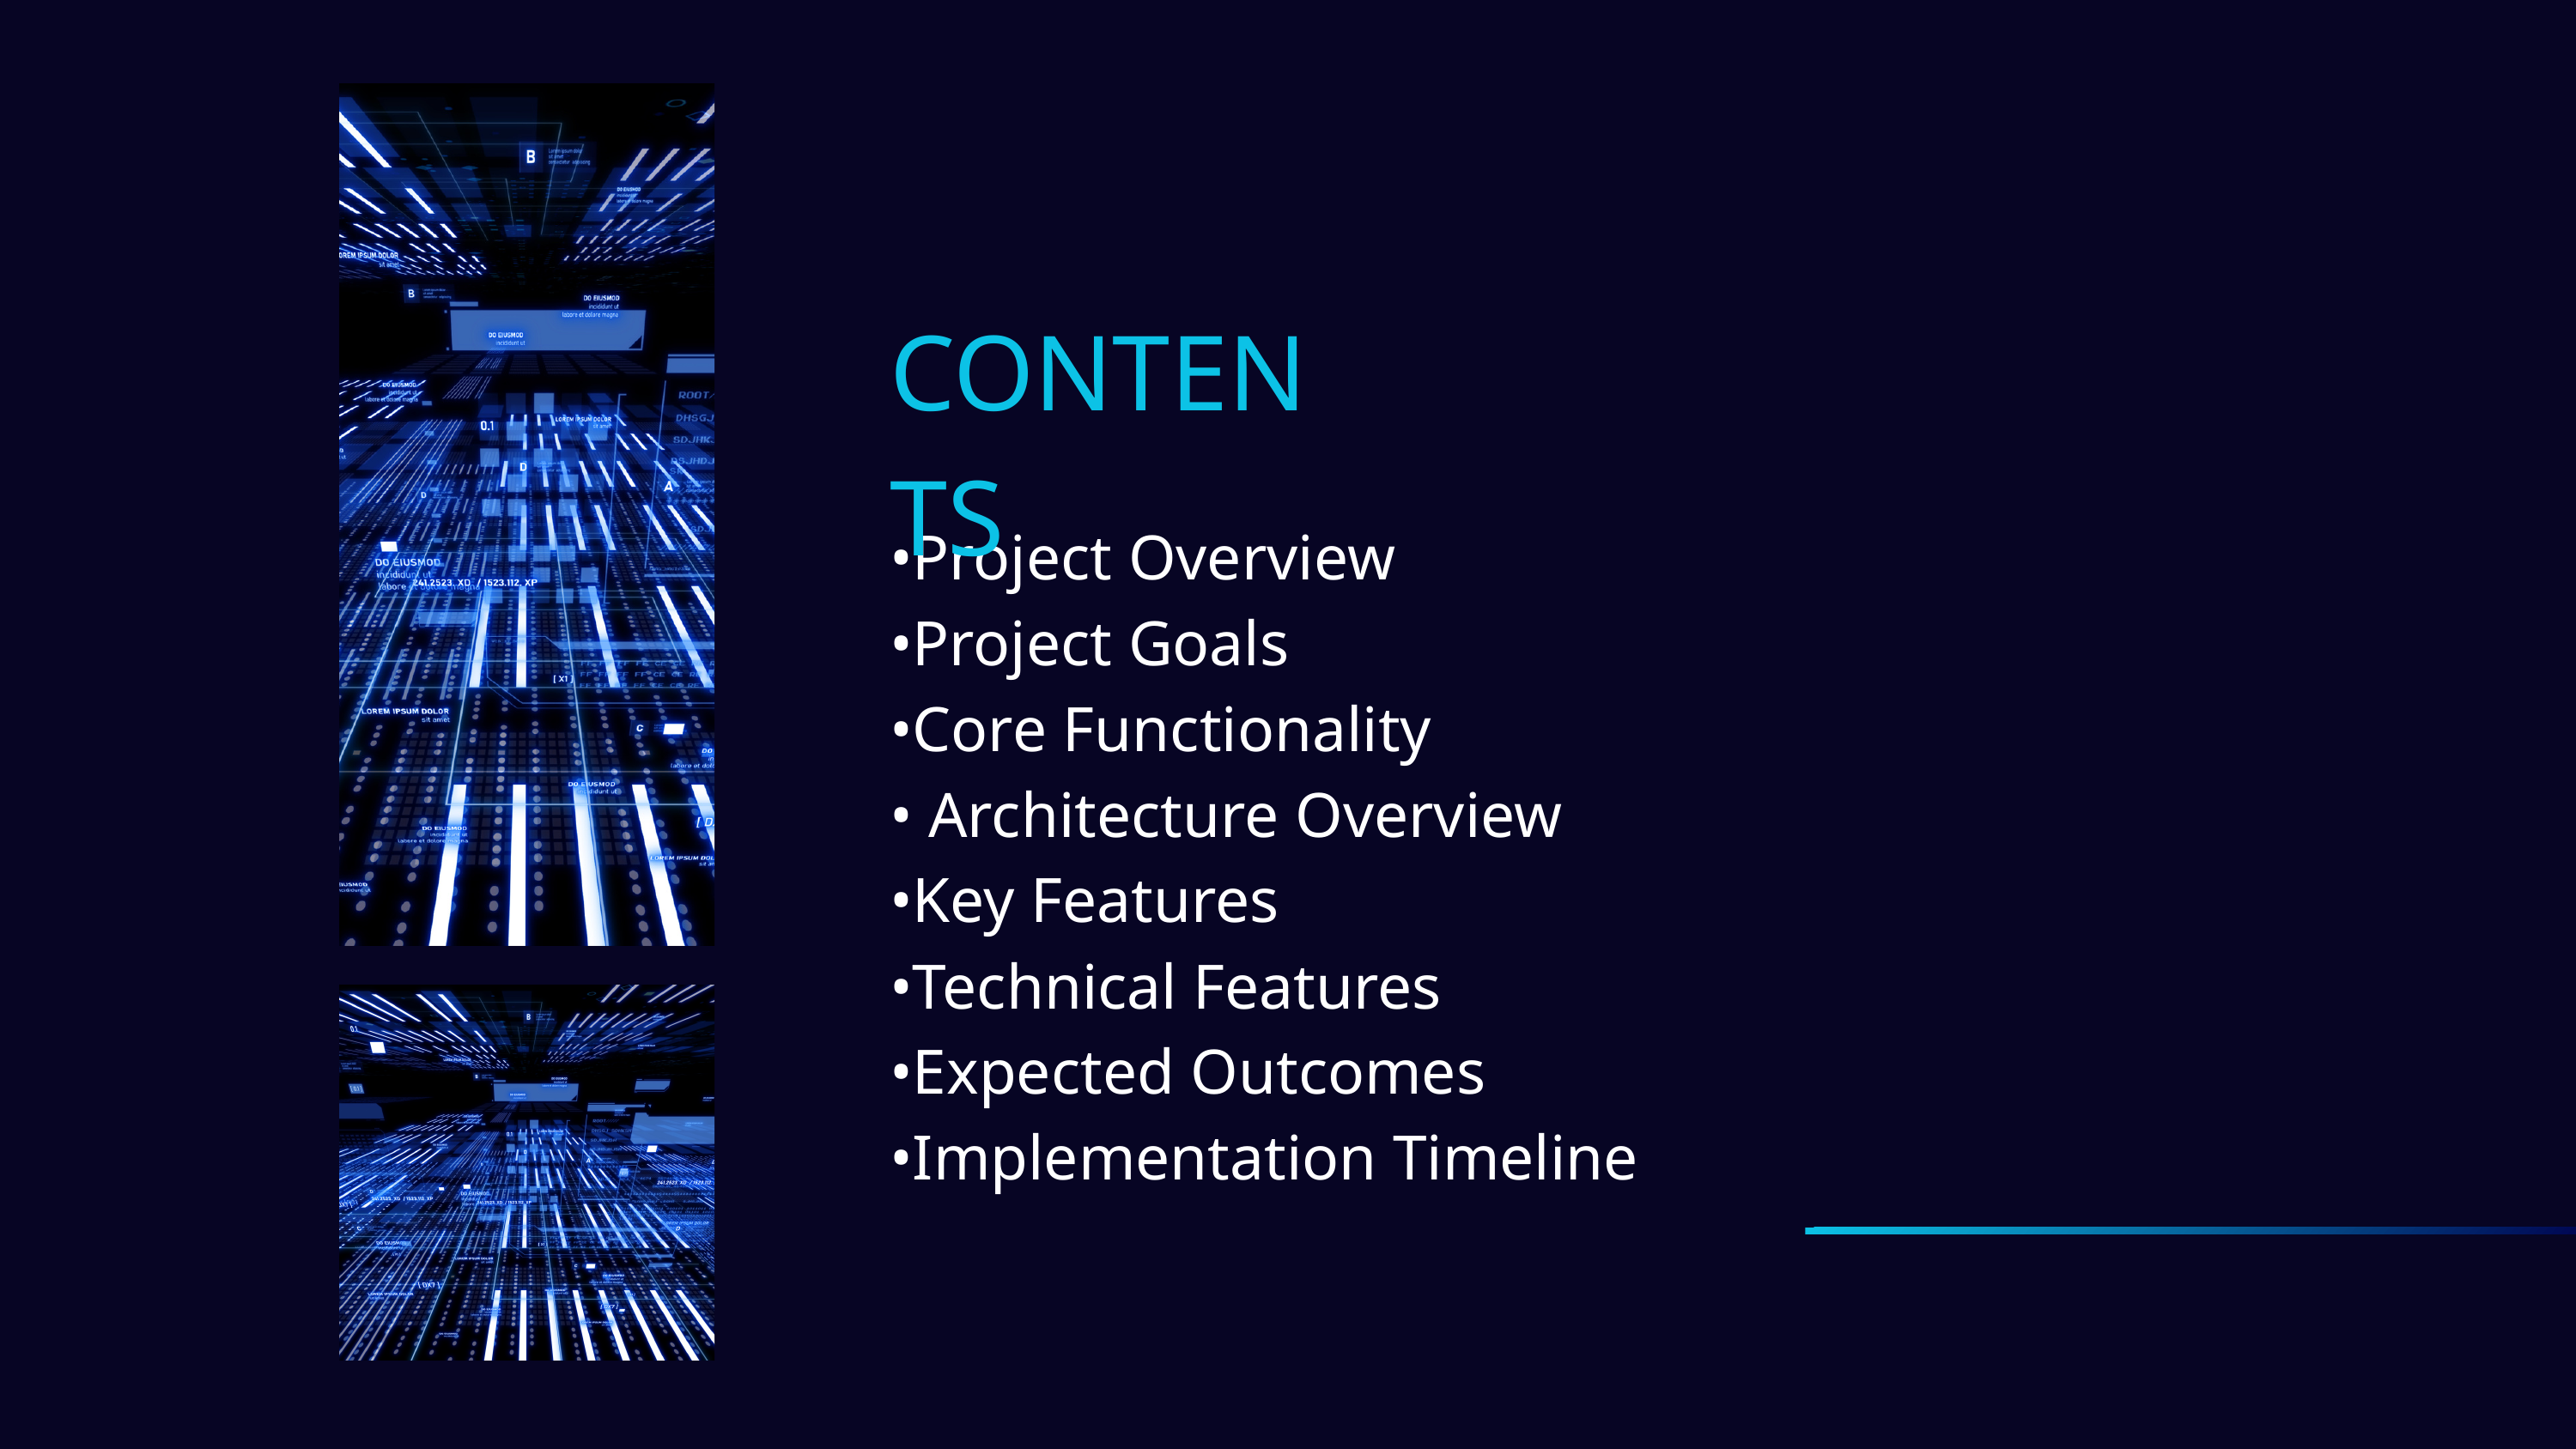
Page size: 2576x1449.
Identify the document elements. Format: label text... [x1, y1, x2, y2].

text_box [338, 82, 715, 946]
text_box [338, 985, 715, 1361]
text_box •Project Overview •Project Goals •Core Functionality • Architecture Overview •Key Features •Technical Features •Expected Outcomes •Implementation Timeline [890, 506, 2474, 1449]
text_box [1805, 1227, 2576, 1234]
text_box CONTENTS [890, 286, 1361, 577]
